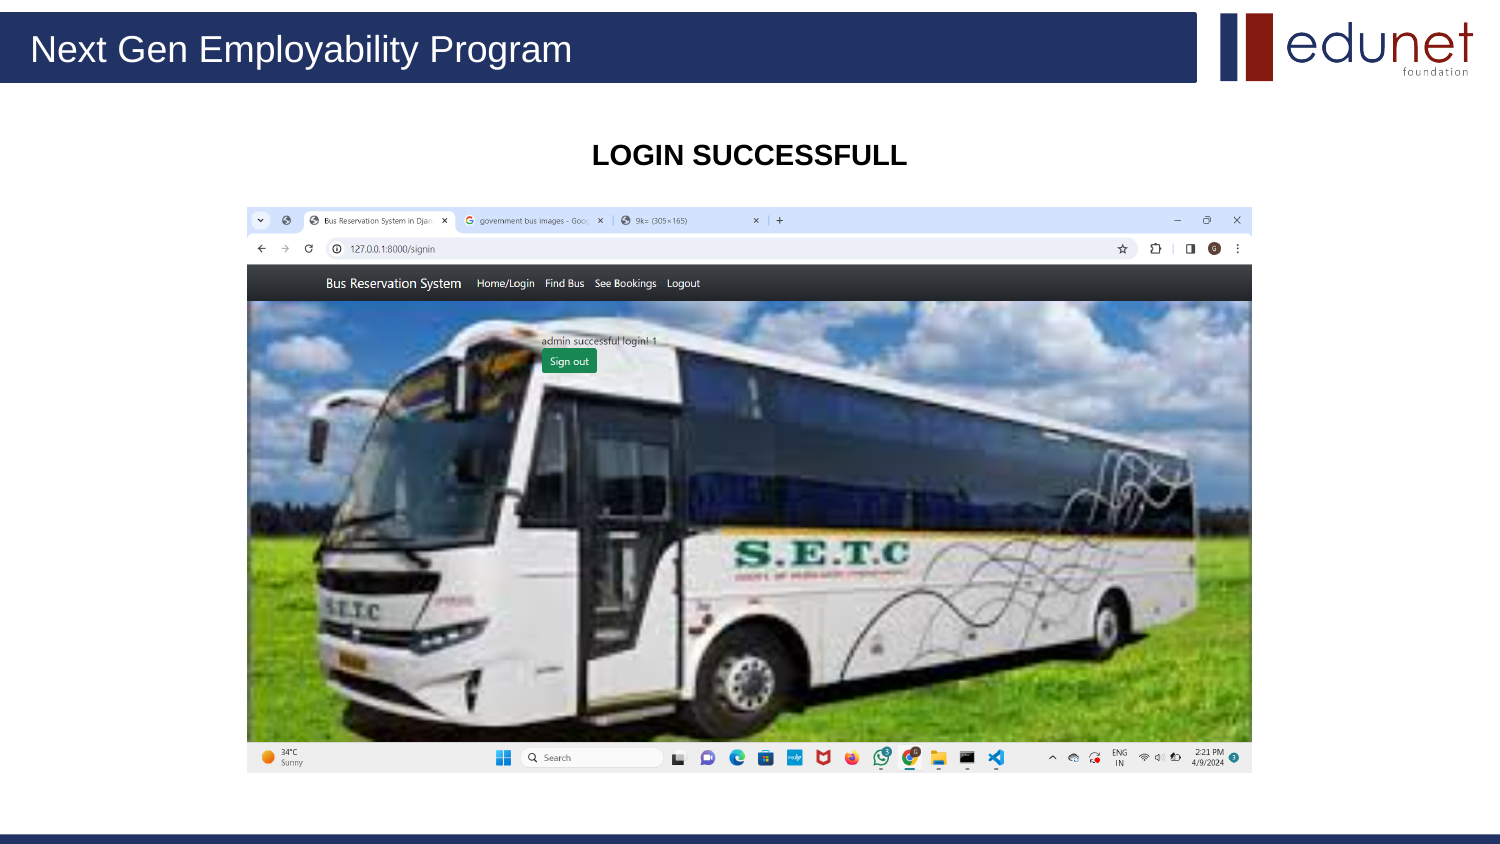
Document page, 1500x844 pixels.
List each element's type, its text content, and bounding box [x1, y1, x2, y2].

title LOGIN SUCCESSFULL [103, 98, 1397, 208]
picture [1279, 14, 1482, 83]
picture [247, 207, 1253, 773]
